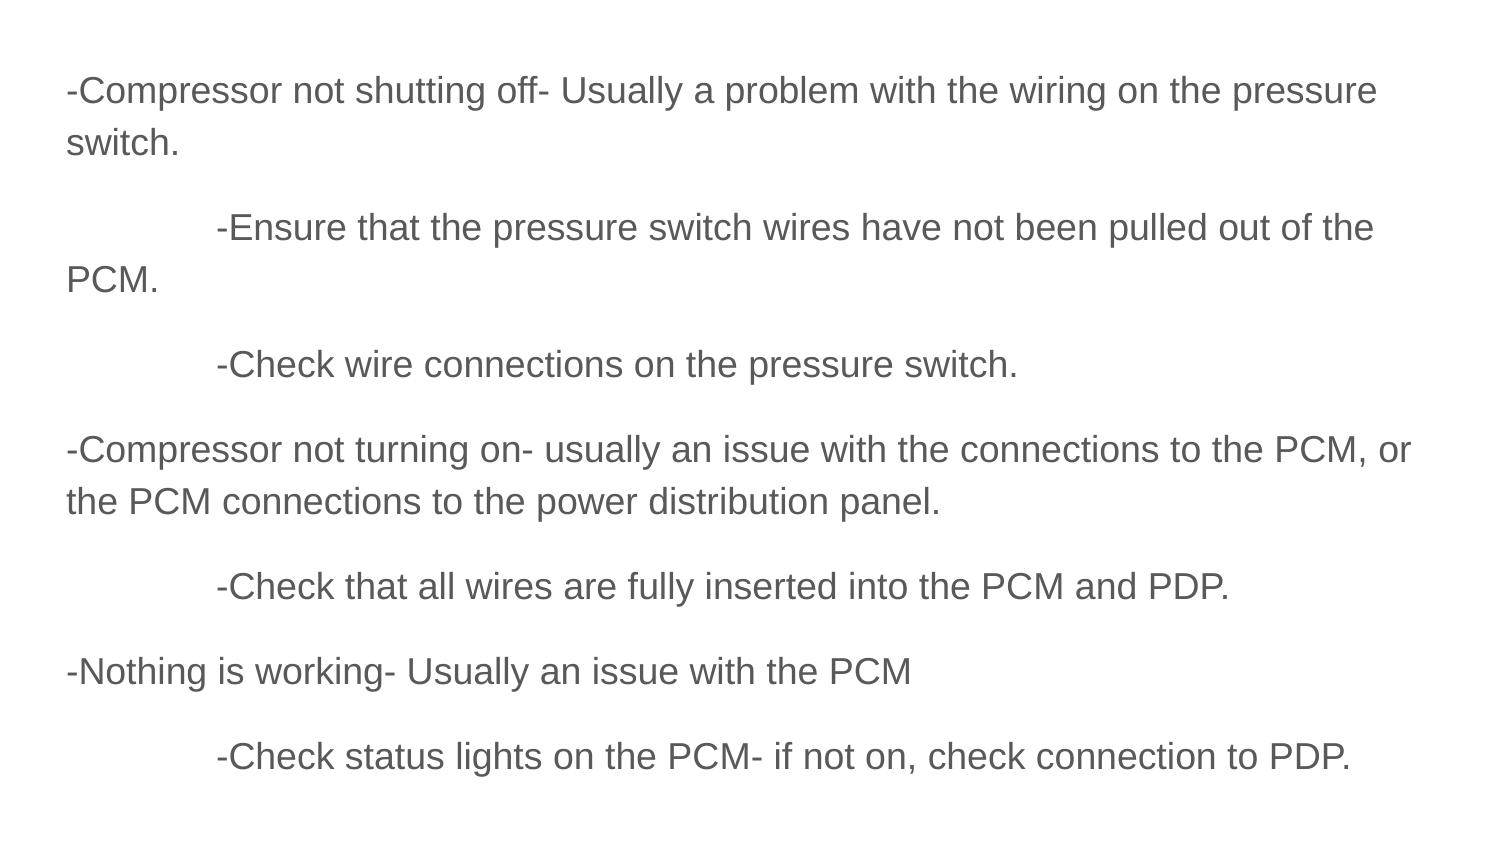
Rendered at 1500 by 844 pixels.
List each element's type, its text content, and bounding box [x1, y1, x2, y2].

list -Compressor not shutting off- Usually a problem with the wiring on the pressure switch. -Ensure that the pressure switch wires have not been pulled out of the PCM. -Check wire connections on the pressure switch. -Compressor not turning on- usually an issue with the connections to the PCM, or the PCM connections to the power distribution panel. -Check that all wires are fully inserted into the PCM and PDP. -Nothing is working- Usually an issue with the PCM -Check status lights on the PCM- if not on, check connection to PDP. [51, 44, 1449, 783]
